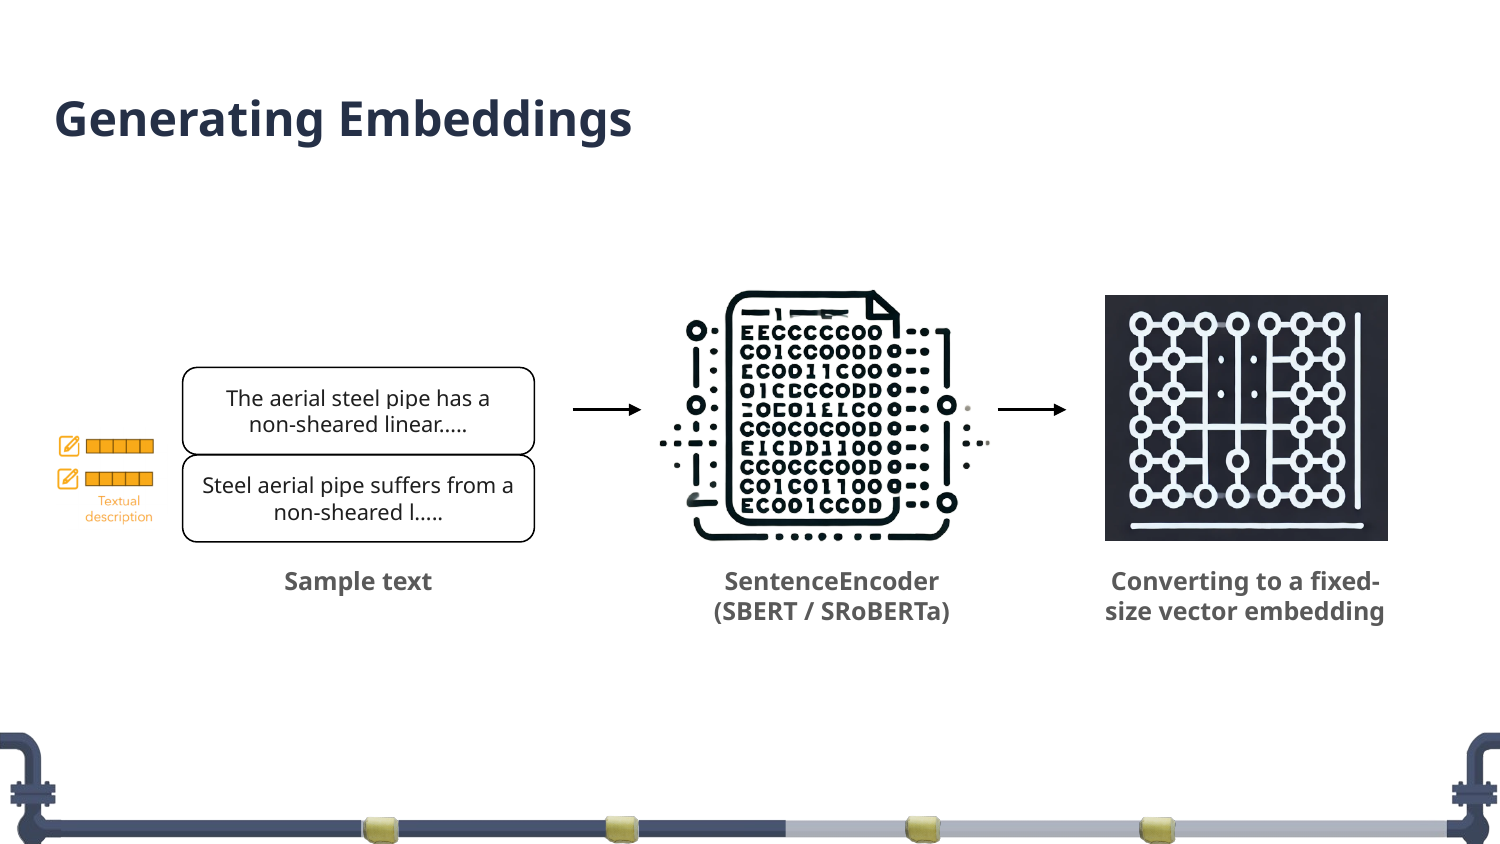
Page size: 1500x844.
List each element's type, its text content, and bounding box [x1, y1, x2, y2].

text_box SentenceEncoder (SBERT / SRoBERTa) [632, 550, 1033, 648]
text_box The aerial steel pipe has a non-sheared linear….. [182, 367, 535, 455]
picture [55, 427, 168, 530]
picture [1105, 295, 1388, 541]
text_box Converting to a fixed-size vector embedding [1075, 550, 1416, 648]
text_box Sample text [158, 550, 559, 648]
picture [633, 257, 997, 552]
title Generating Embeddings [38, 72, 1437, 167]
text_box Steel aerial pipe suffers from a non-sheared l….. [182, 455, 535, 542]
picture [0, 695, 1500, 844]
